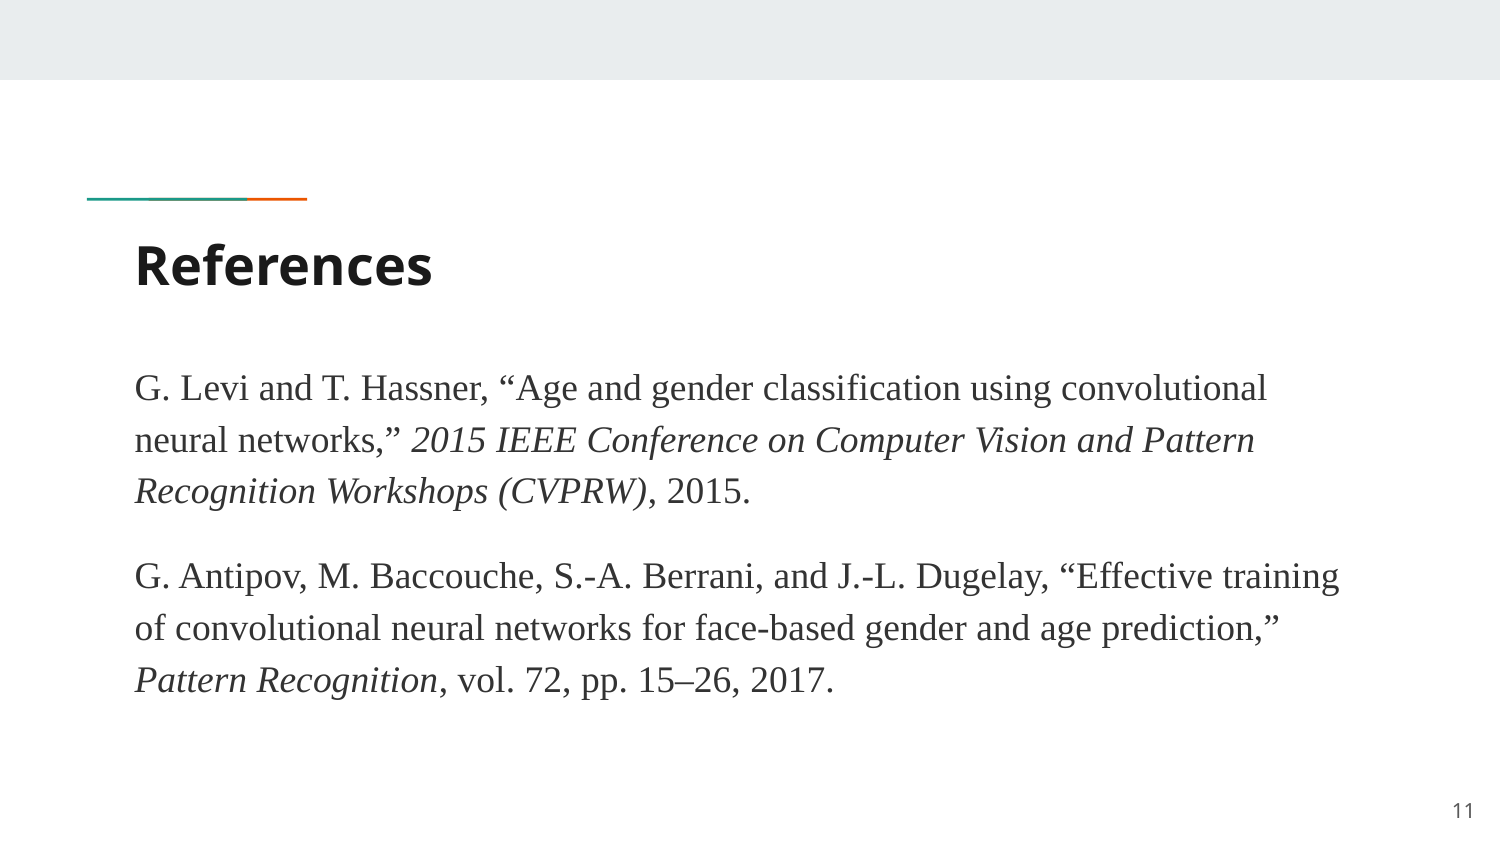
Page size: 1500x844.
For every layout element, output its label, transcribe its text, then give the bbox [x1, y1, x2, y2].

slide_number ‹#› [1400, 779, 1491, 844]
list G. Levi and T. Hassner, “Age and gender classification using convolutional neural networks,” 2015 IEEE Conference on Computer Vision and Pattern Recognition Workshops (CVPRW), 2015. G. Antipov, M. Baccouche, S.-A. Berrani, and J.-L. Dugelay, “Effective training of convolutional neural networks for face-based gender and age prediction,” Pattern Recognition, vol. 72, pp. 15–26, 2017. [119, 341, 1381, 712]
title References [119, 216, 1381, 305]
